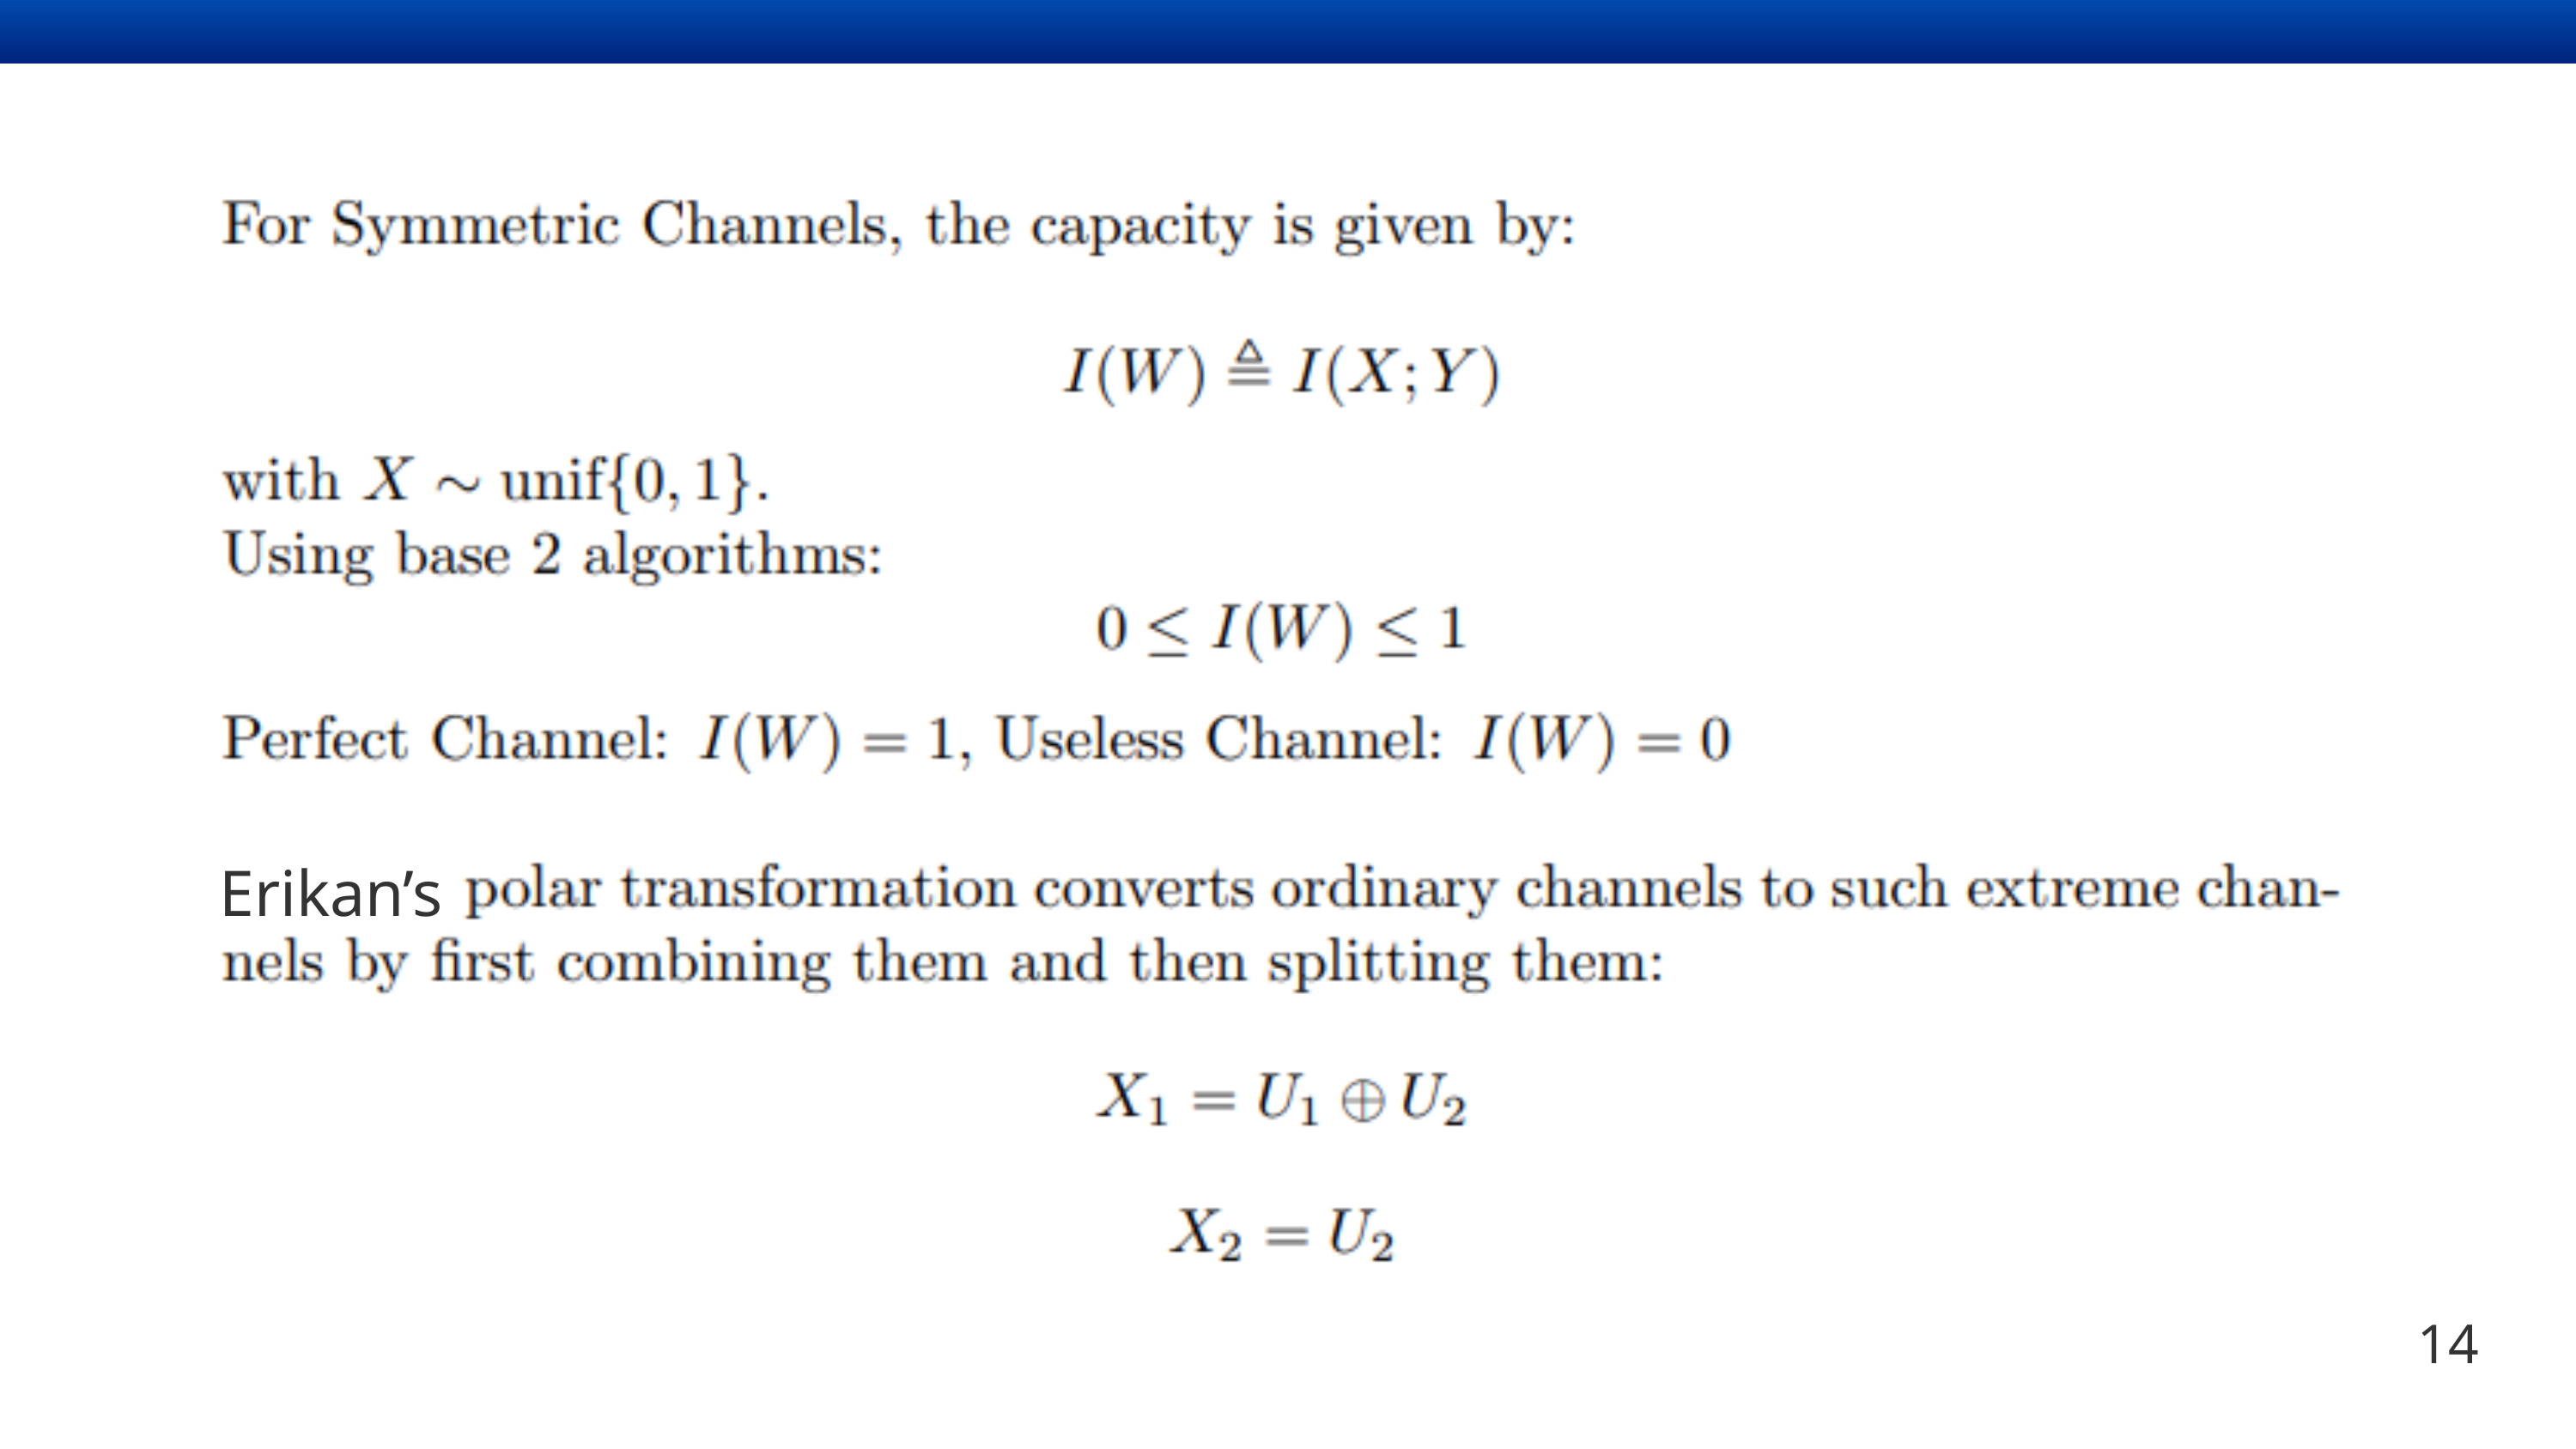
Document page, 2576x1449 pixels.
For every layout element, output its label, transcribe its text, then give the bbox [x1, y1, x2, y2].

text_box 14 [2383, 1284, 2480, 1374]
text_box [0, 829, 450, 925]
text_box [168, 161, 2408, 1287]
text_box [0, 0, 2576, 64]
